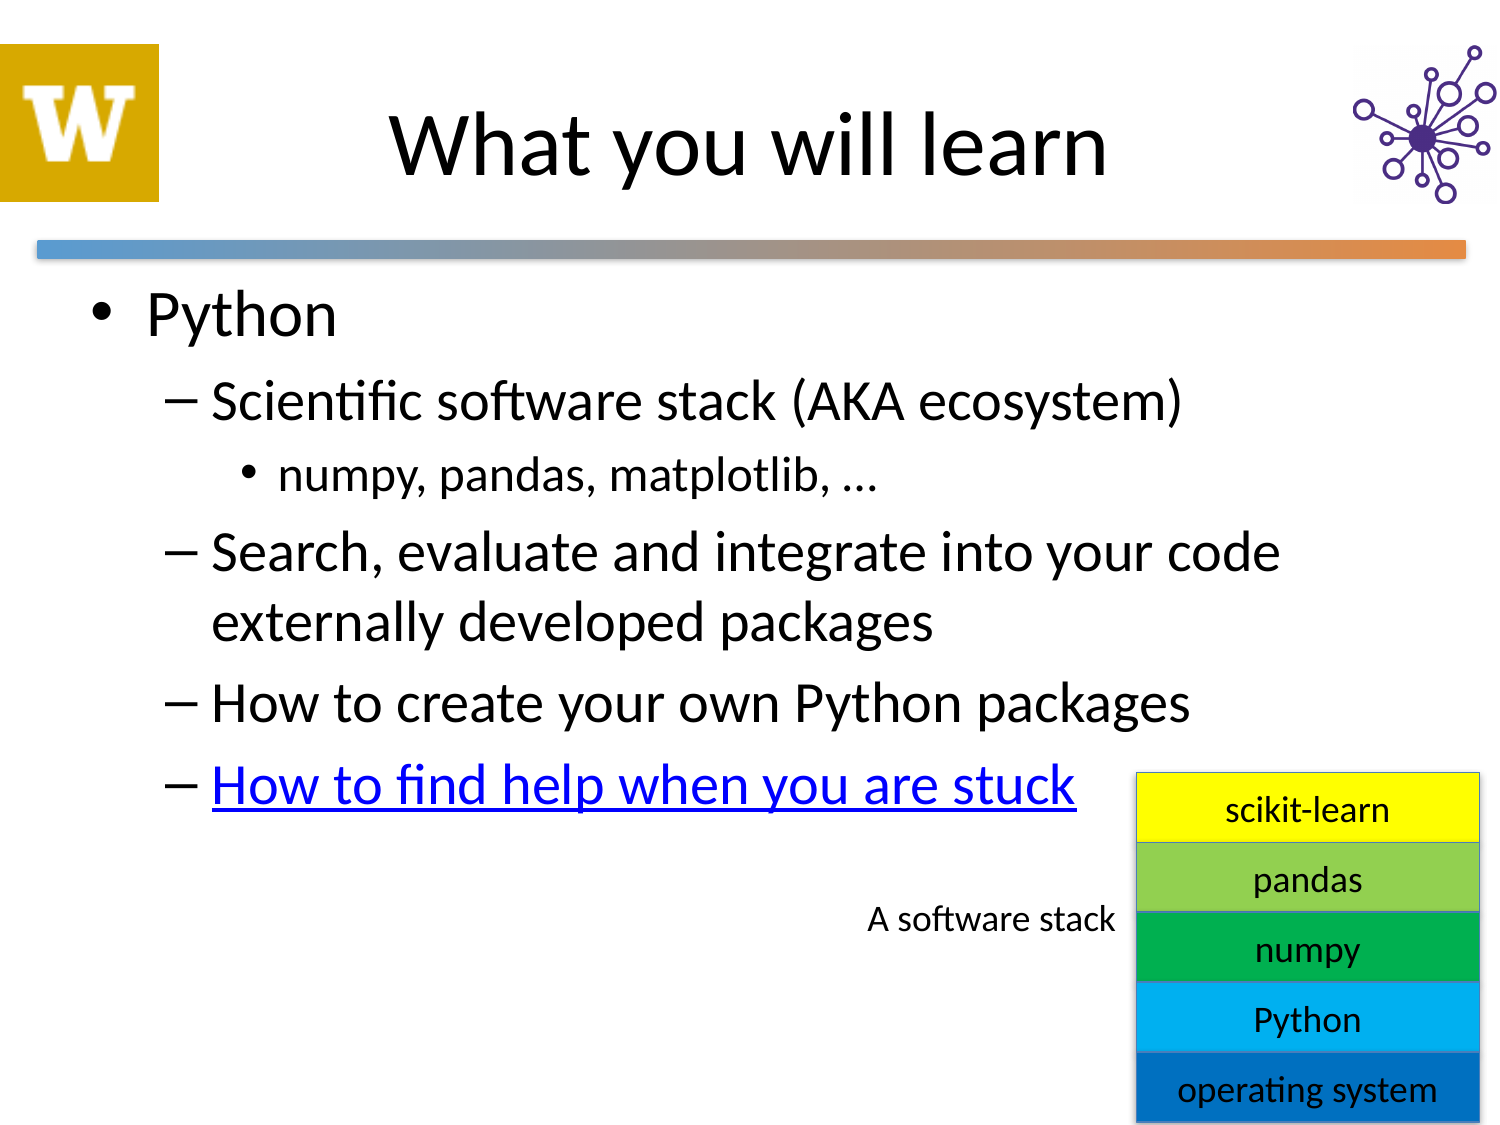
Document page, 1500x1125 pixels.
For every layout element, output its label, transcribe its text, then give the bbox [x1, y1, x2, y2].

picture [1425, 45, 1497, 204]
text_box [850, 772, 1480, 1123]
title What you will learn [75, 45, 1425, 233]
list Python Scientific software stack (AKA ecosystem) numpy, pandas, matplotlib, … Search, evaluate and integrate into your code externally developed packages How to create your own Python packages How to find help when you are stuck [75, 262, 1425, 1093]
picture [0, 44, 159, 202]
